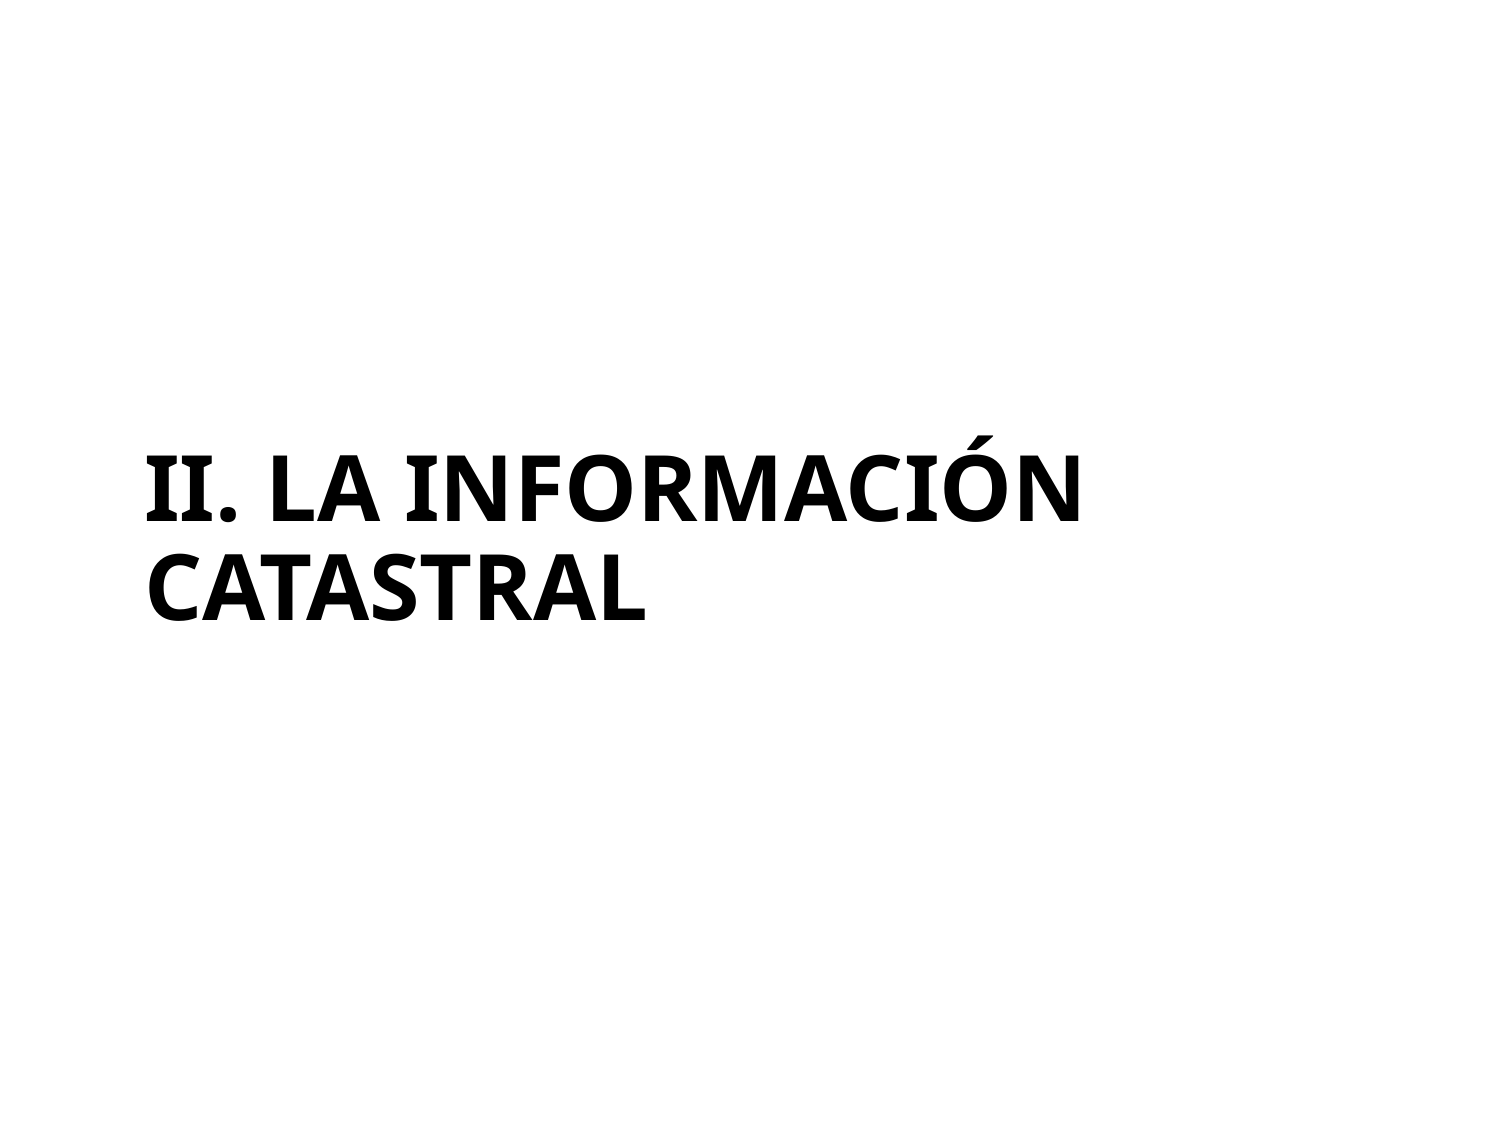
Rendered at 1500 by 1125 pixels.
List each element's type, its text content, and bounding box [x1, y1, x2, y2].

text_box II. LA INFORMACIÓN CATASTRAL [129, 490, 1428, 592]
